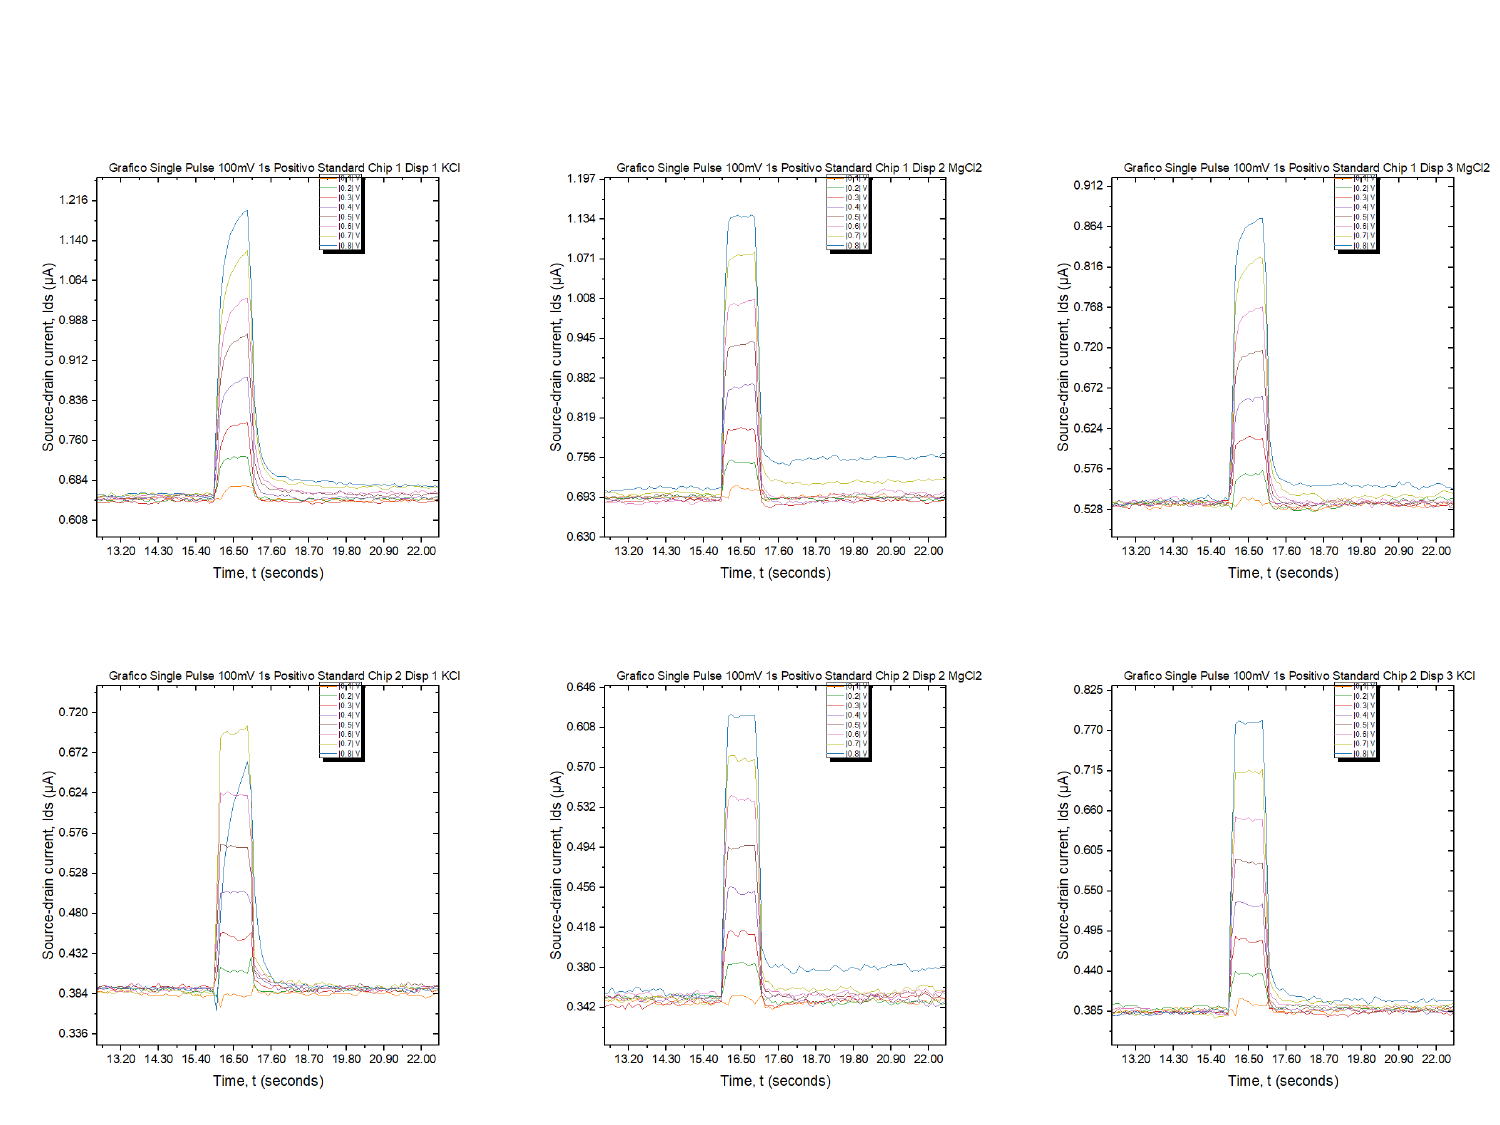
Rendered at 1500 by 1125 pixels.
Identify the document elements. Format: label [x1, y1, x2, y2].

picture [7, 119, 508, 621]
picture [1022, 627, 1500, 1125]
picture [1022, 119, 1500, 621]
picture [7, 627, 508, 1125]
picture [514, 119, 1016, 621]
picture [514, 627, 1016, 1125]
